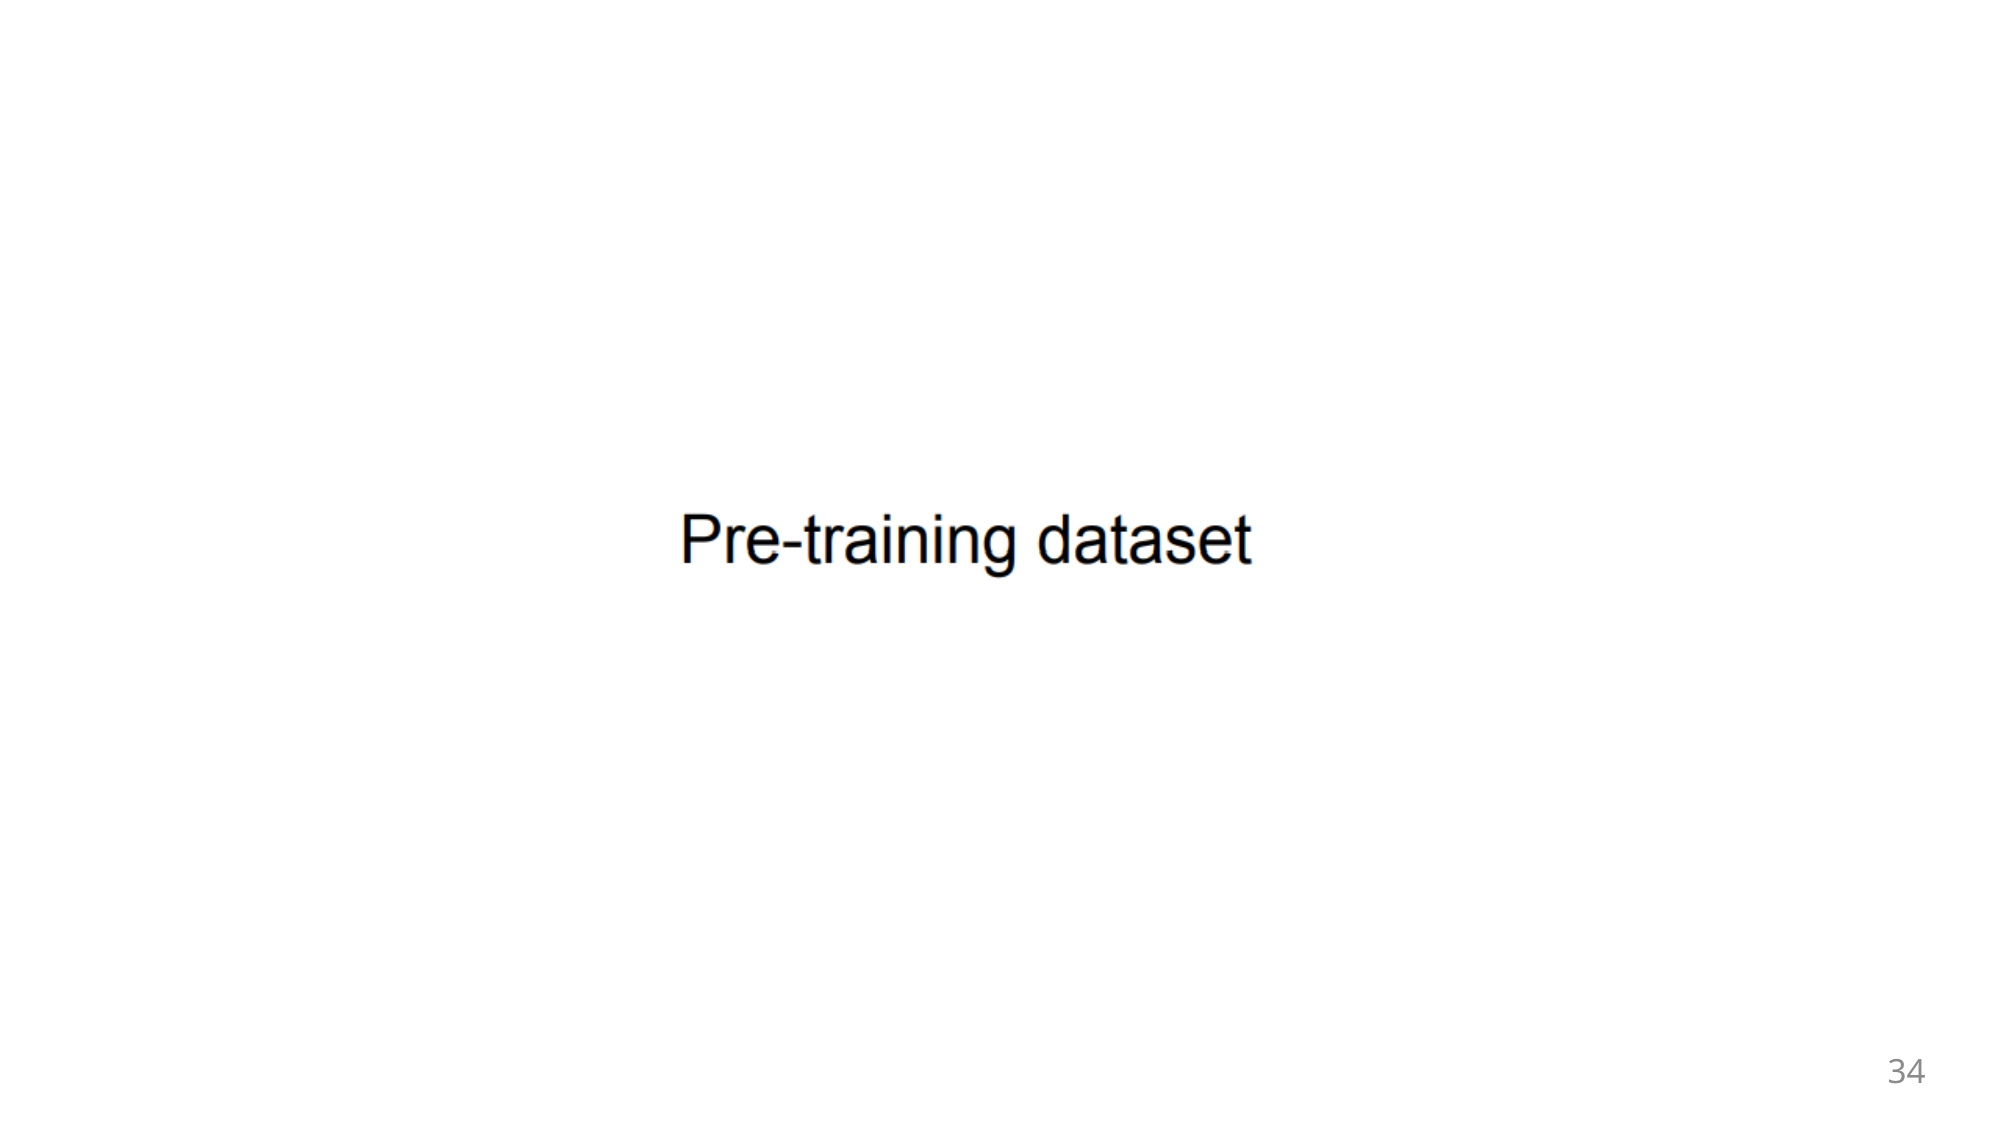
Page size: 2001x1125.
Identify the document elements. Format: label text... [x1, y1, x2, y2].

picture [53, 52, 1823, 976]
slide_number 34 [1490, 1042, 1941, 1103]
